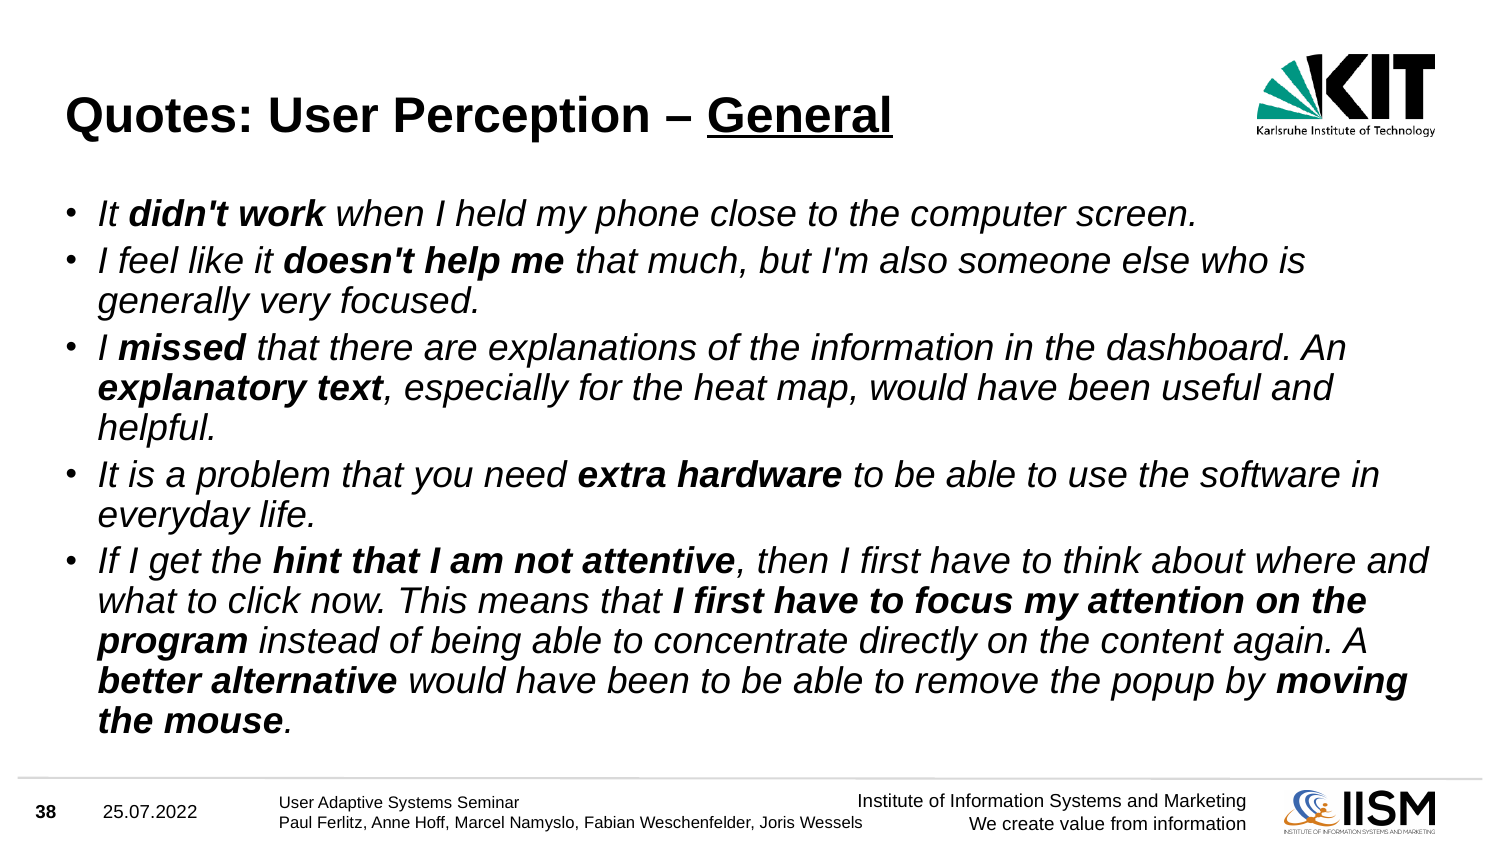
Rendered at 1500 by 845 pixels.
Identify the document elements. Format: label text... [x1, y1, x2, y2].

title Quotes: User Perception – General [64, 48, 1192, 144]
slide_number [102, 778, 272, 844]
list It didn't work when I held my phone close to the computer screen. I feel like it doesn't help me that much, but I'm also someone else who is generally very focused. I missed that there are explanations of the information in the dashboard. An explanatory text, especially for the heat map, would have been useful and helpful. It is a problem that you need extra hardware to be able to use the software in everyday life. If I get the hint that I am not attentive, then I first have to think about where and what to click now. This means that I first have to focus my attention on the program instead of being able to concentrate directly on the content again. A better alternative would have been to be able to remove the popup by moving the mouse. [65, 194, 1435, 747]
picture [1284, 790, 1435, 834]
picture [1257, 54, 1435, 137]
slide_number 38 [35, 778, 89, 844]
